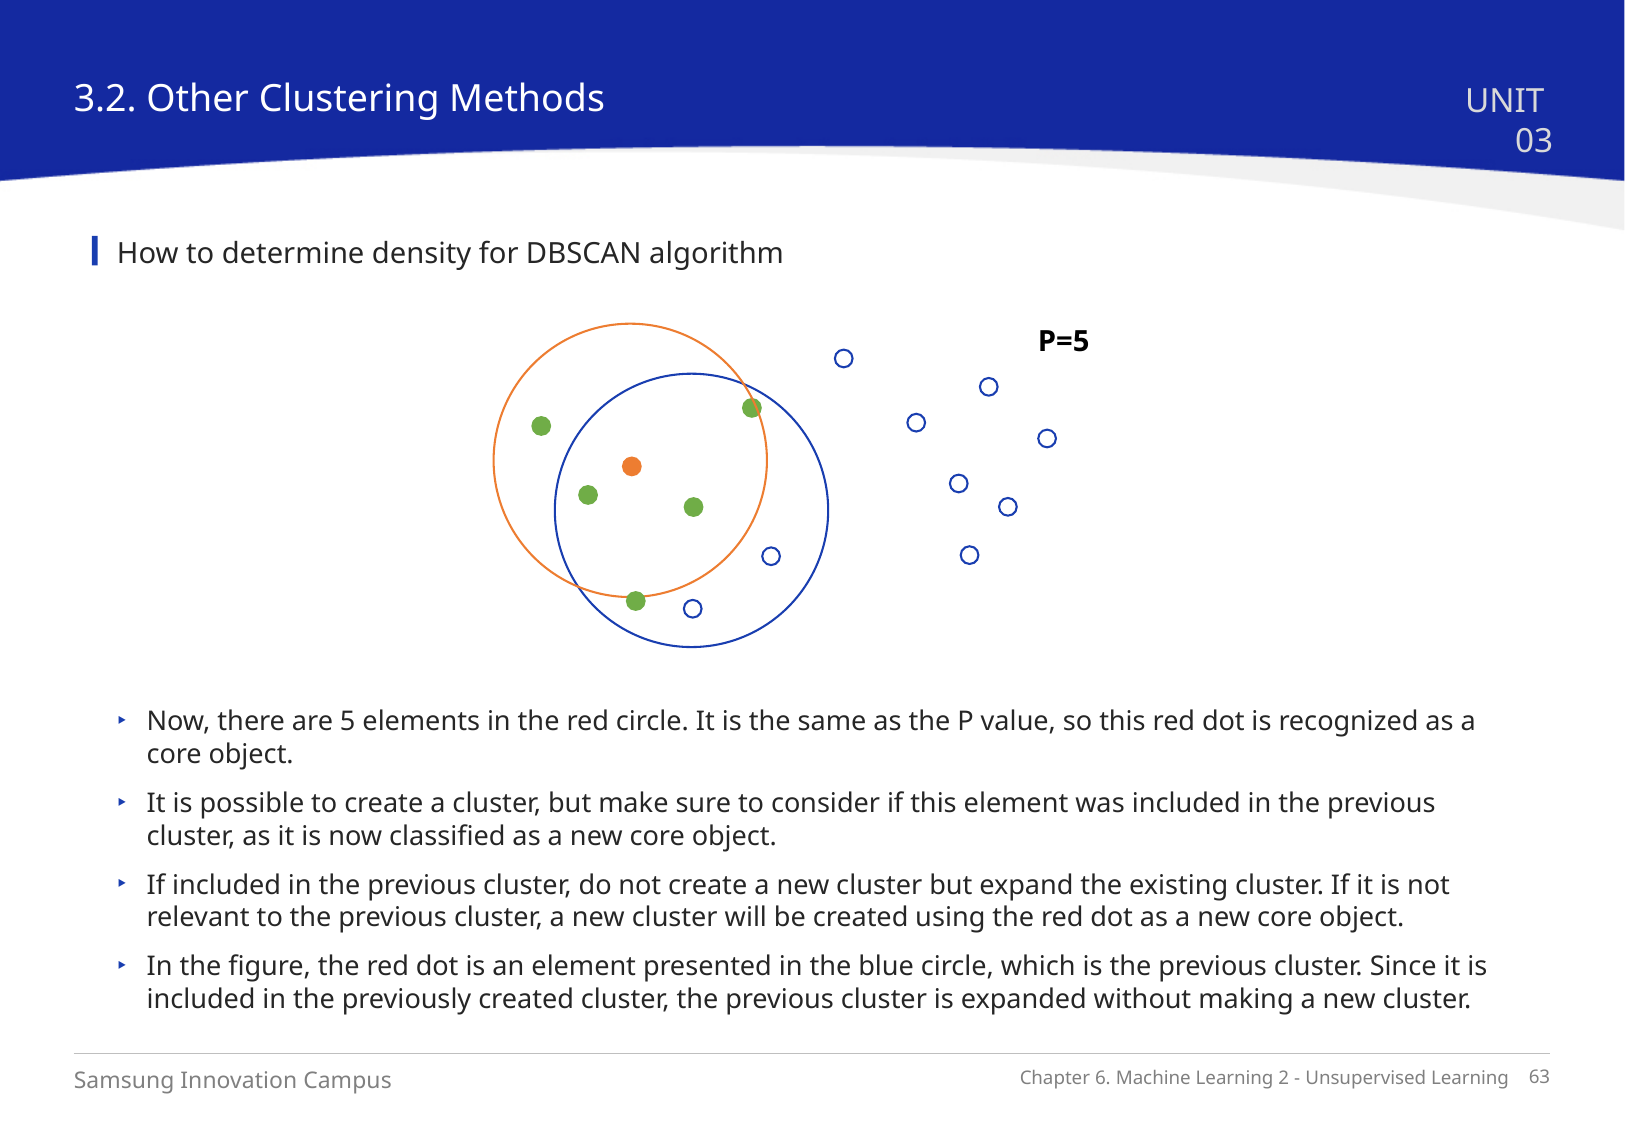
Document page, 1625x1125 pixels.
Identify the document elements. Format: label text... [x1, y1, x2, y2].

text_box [91, 234, 1533, 270]
picture [0, 0, 1625, 1125]
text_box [493, 314, 1104, 648]
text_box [73, 73, 1554, 120]
text_box Now, there are 5 elements in the red circle. It is the same as the P value, so this red dot is recognized as a core object. It is possible to create a cluster, but make sure to consider if this element was included in the previous cluster, as it is now classified as a new core object. If included in the previous cluster, do not create a new cluster but expand the existing cluster. If it is not relevant to the previous cluster, a new cluster will be created using the red dot as a new core object. In the figure, the red dot is an element presented in the blue circle, which is the previous cluster. Since it is included in the previously created cluster, the previous cluster is expanded without making a new cluster. [116, 691, 1556, 1026]
